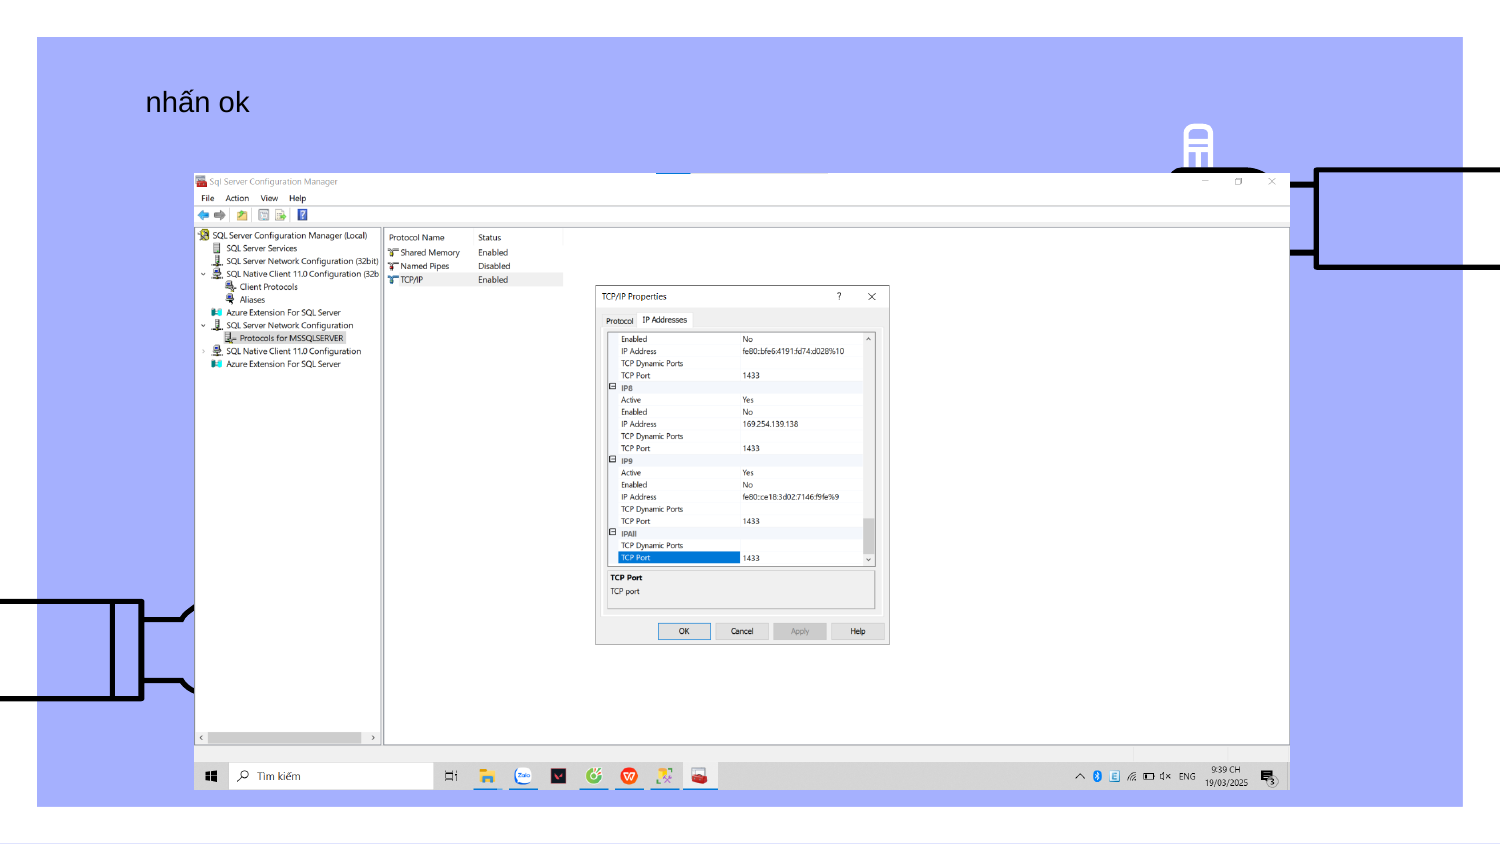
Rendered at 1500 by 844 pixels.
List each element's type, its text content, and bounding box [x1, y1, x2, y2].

text_box nhấn ok [130, 75, 631, 126]
picture [194, 173, 1291, 790]
